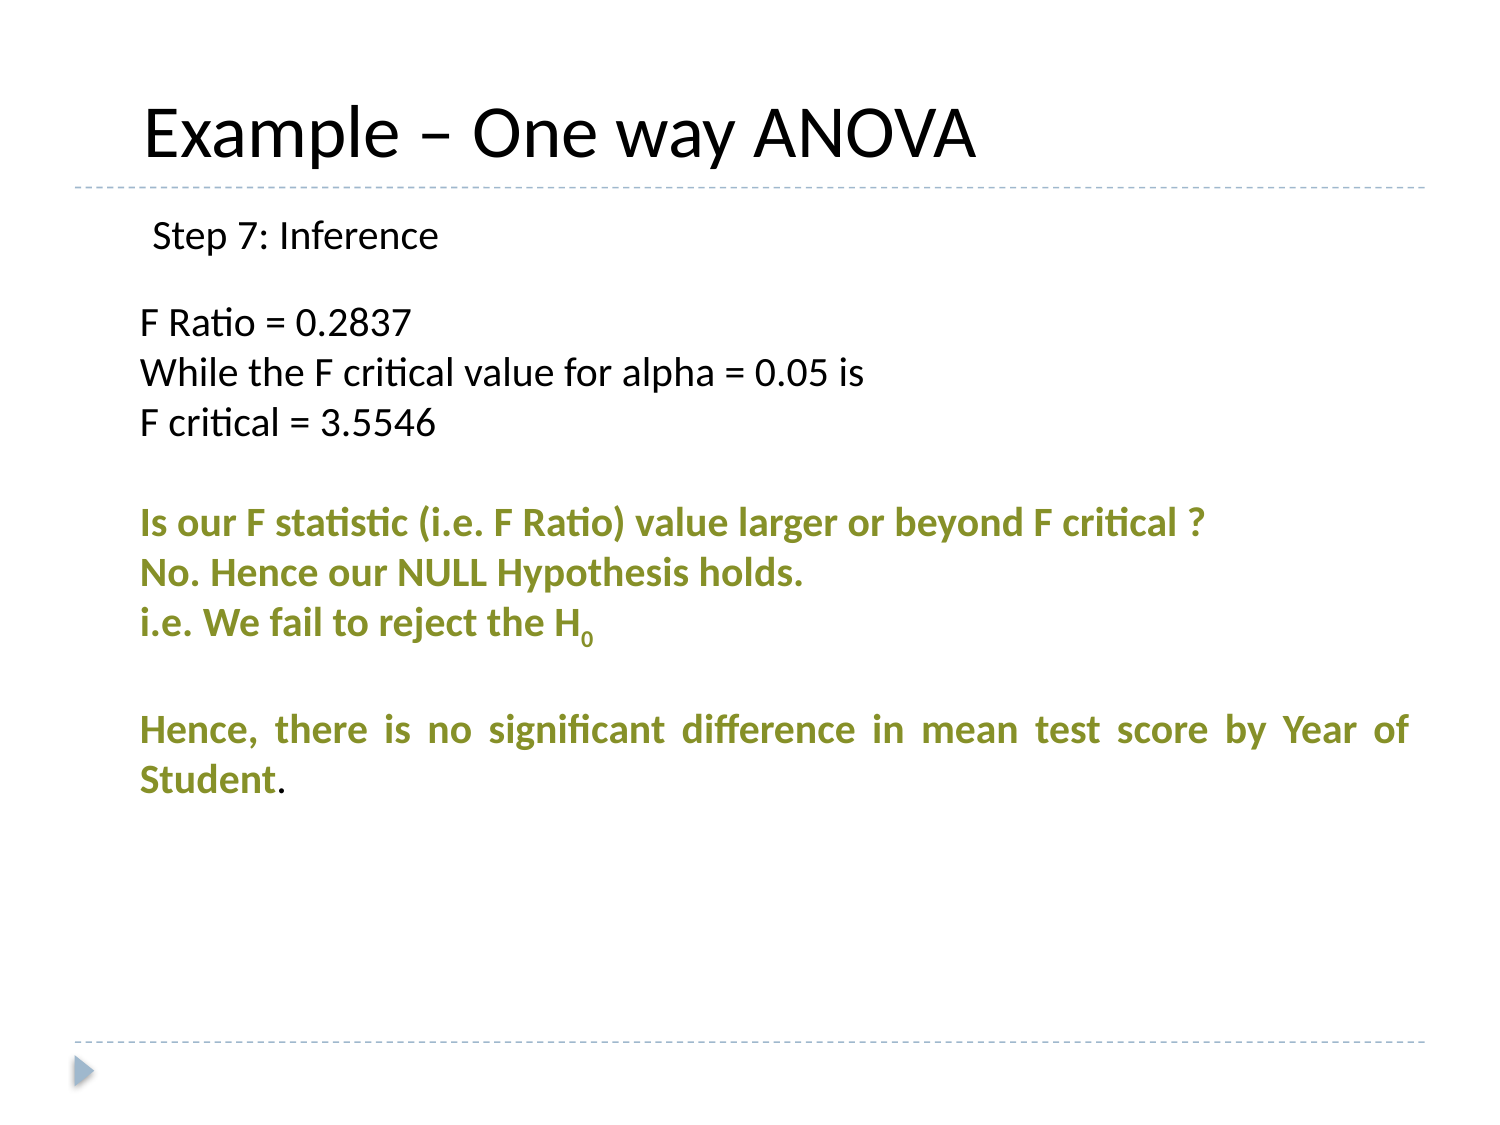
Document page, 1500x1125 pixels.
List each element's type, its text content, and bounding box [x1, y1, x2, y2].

text_box F Ratio = 0.2837 While the F critical value for alpha = 0.05 is F critical = 3.5546 Is our F statistic (i.e. F Ratio) value larger or beyond F critical ? No. Hence our NULL Hypothesis holds. i.e. We fail to reject the H0 Hence, there is no significant difference in mean test score by Year of Student. [125, 287, 1425, 810]
text_box Step 7: Inference [137, 200, 1375, 265]
text_box Example – One way ANOVA [128, 74, 993, 180]
